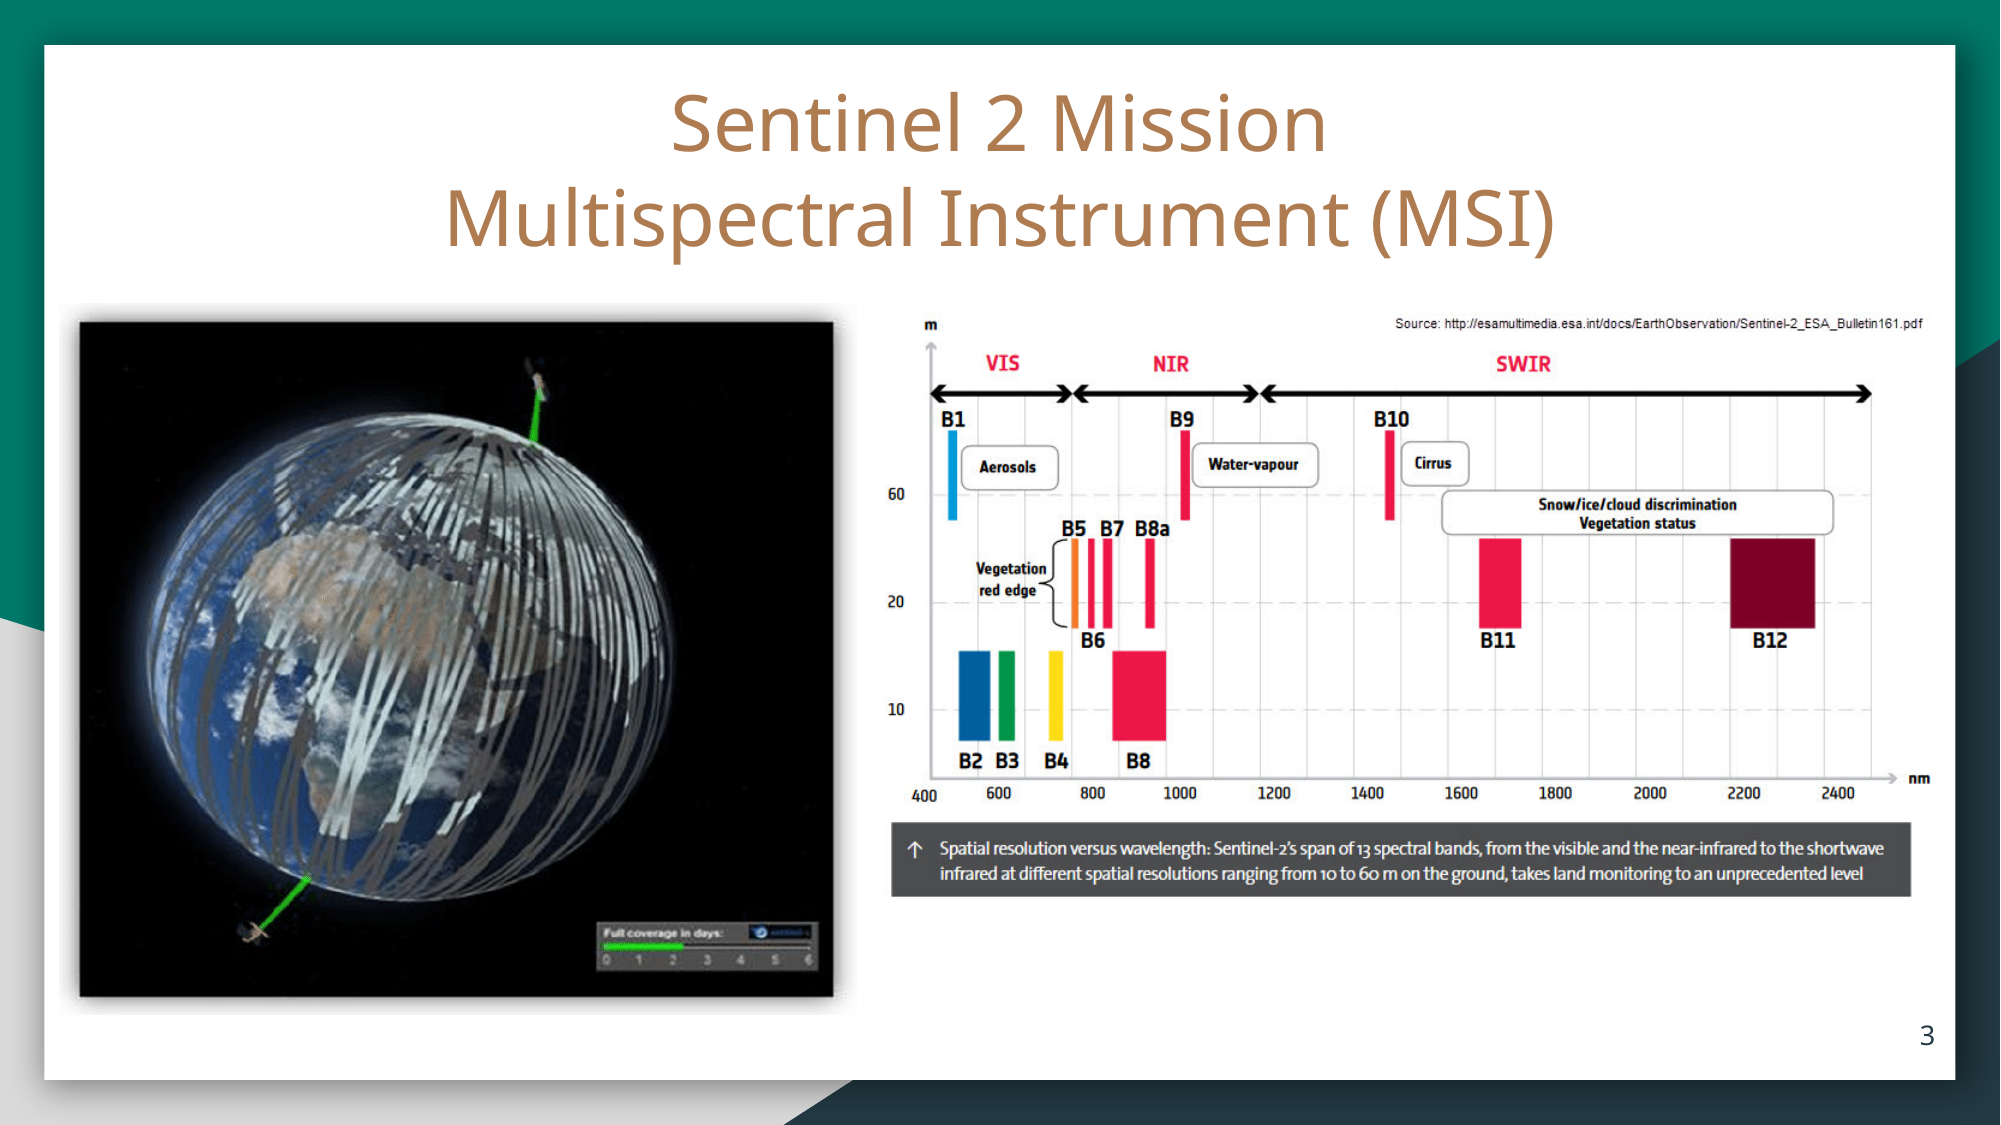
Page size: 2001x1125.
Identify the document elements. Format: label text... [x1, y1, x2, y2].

picture [865, 303, 1939, 905]
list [59, 303, 857, 1015]
title Sentinel 2 Mission Multispectral Instrument (MSI) [137, 61, 1863, 279]
slide_number ‹#› [1835, 993, 1956, 1080]
